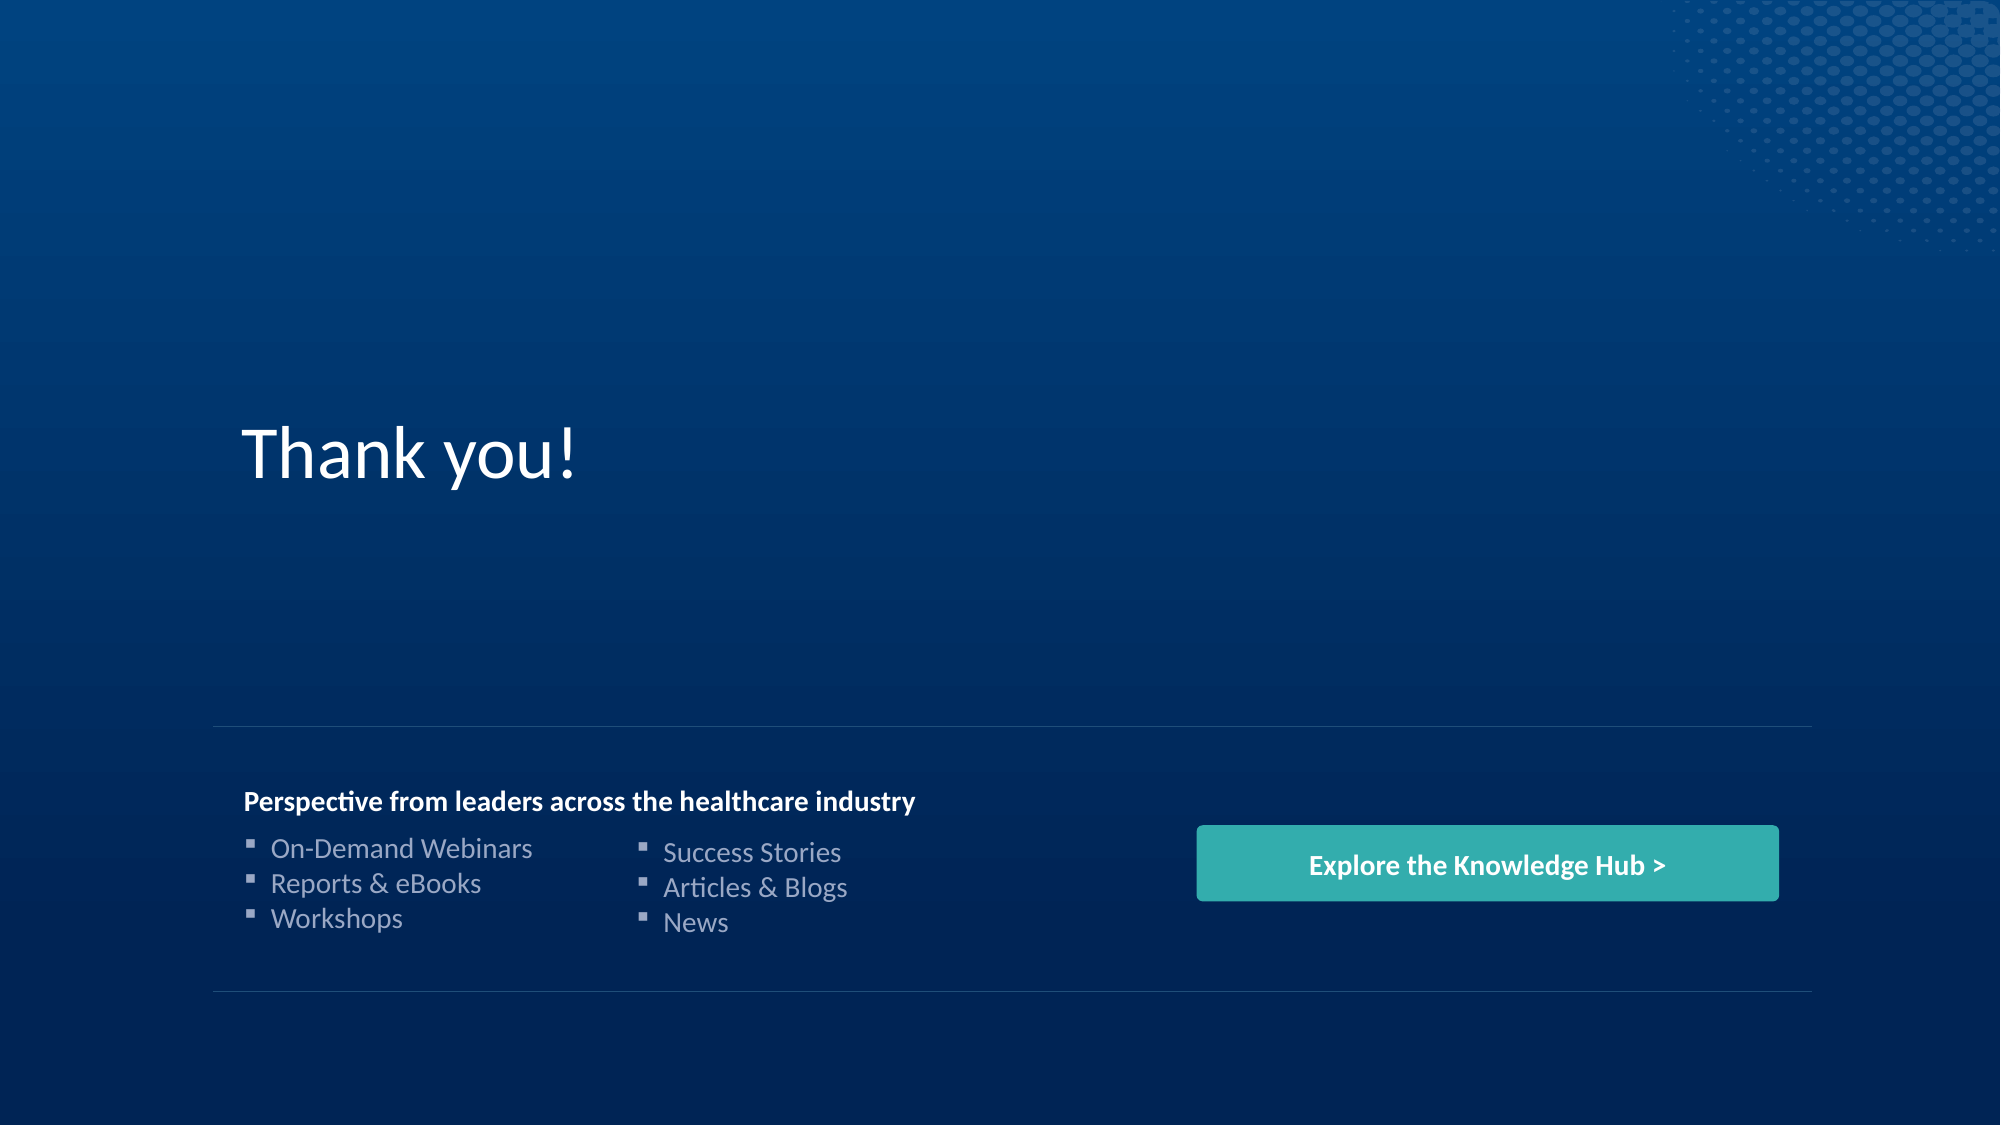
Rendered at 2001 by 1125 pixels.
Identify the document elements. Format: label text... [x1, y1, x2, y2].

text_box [213, 726, 1812, 992]
text_box Thank you! [240, 393, 743, 494]
